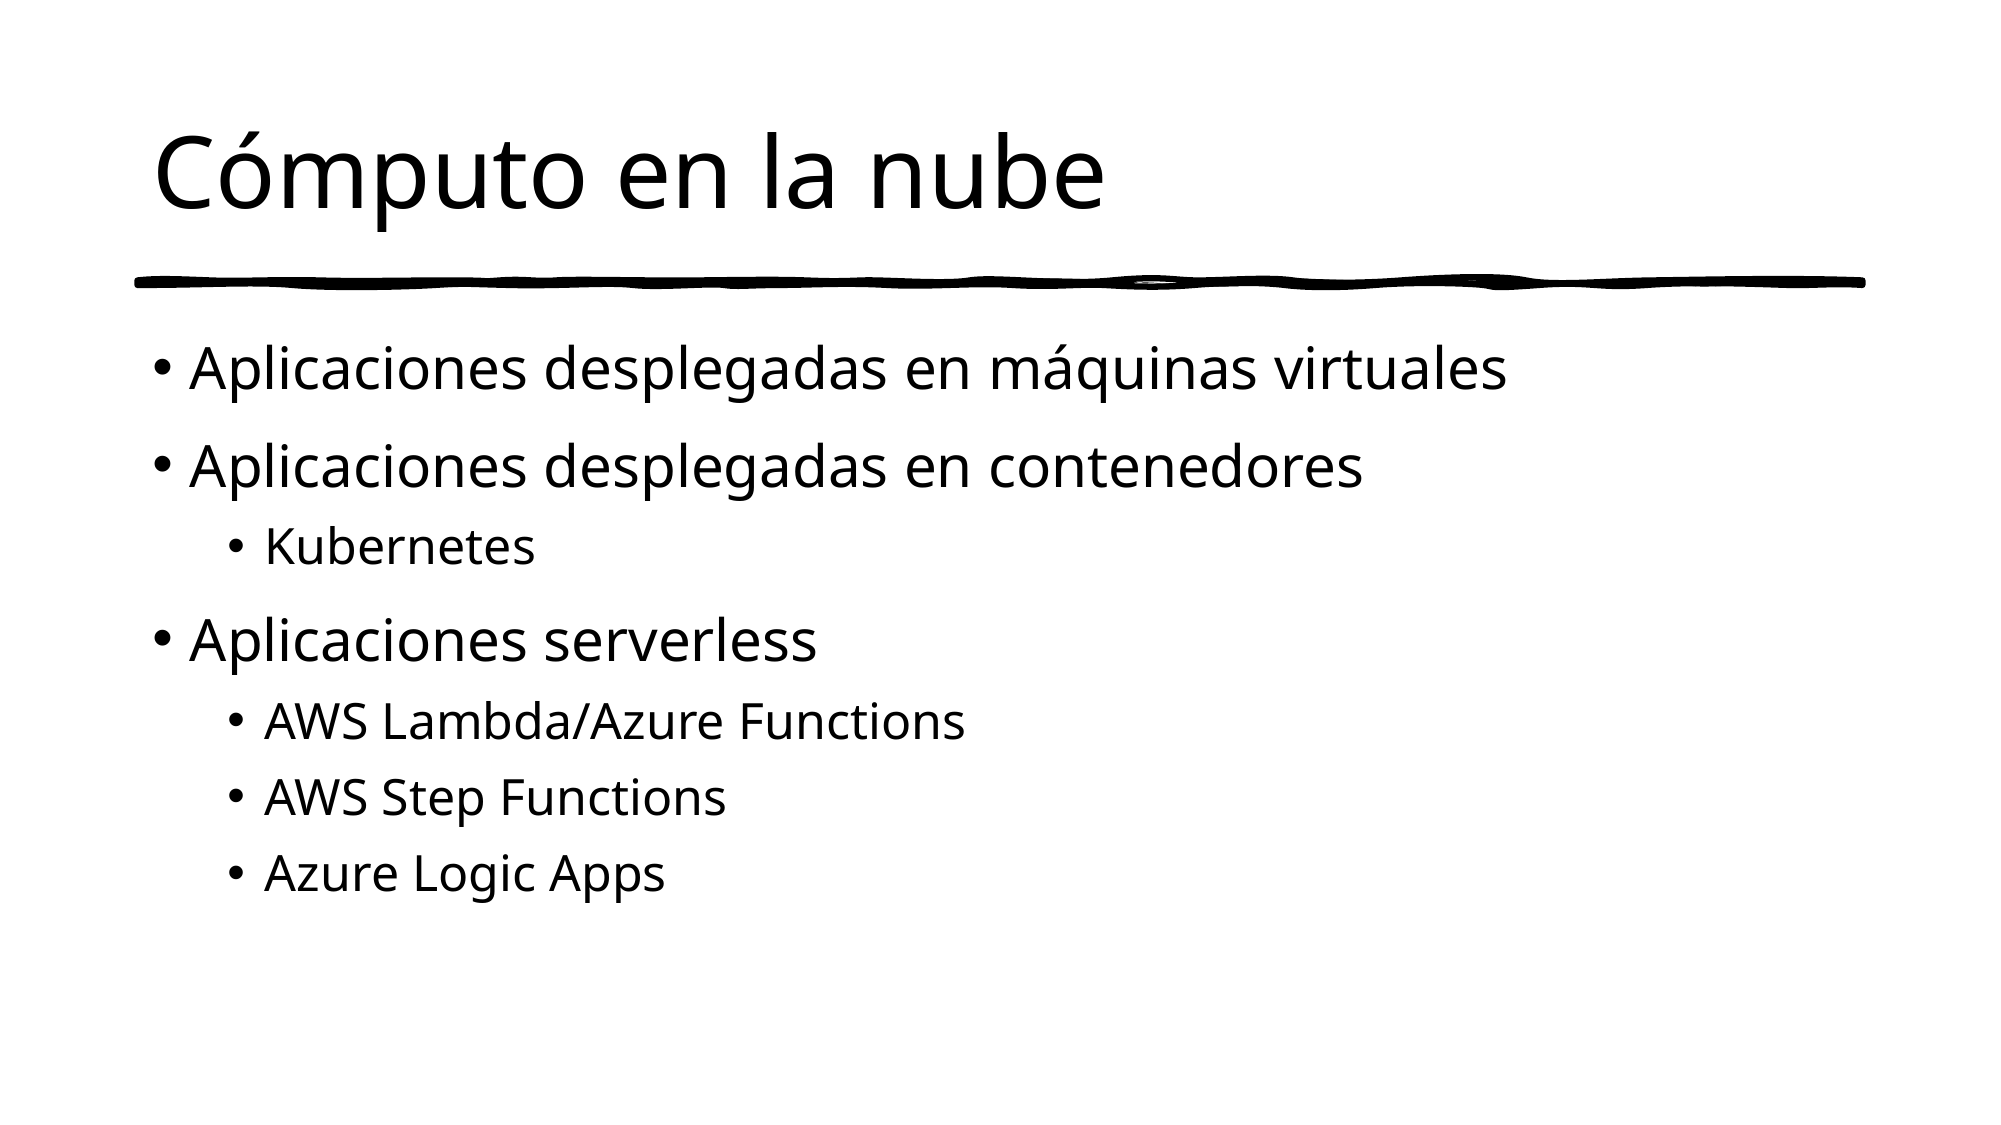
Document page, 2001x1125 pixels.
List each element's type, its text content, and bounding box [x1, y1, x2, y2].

title Cómputo en la nube [137, 59, 1863, 278]
list Aplicaciones desplegadas en máquinas virtuales Aplicaciones desplegadas en contenedores Kubernetes Aplicaciones serverless AWS Lambda/Azure Functions AWS Step Functions Azure Logic Apps [137, 316, 1863, 1014]
